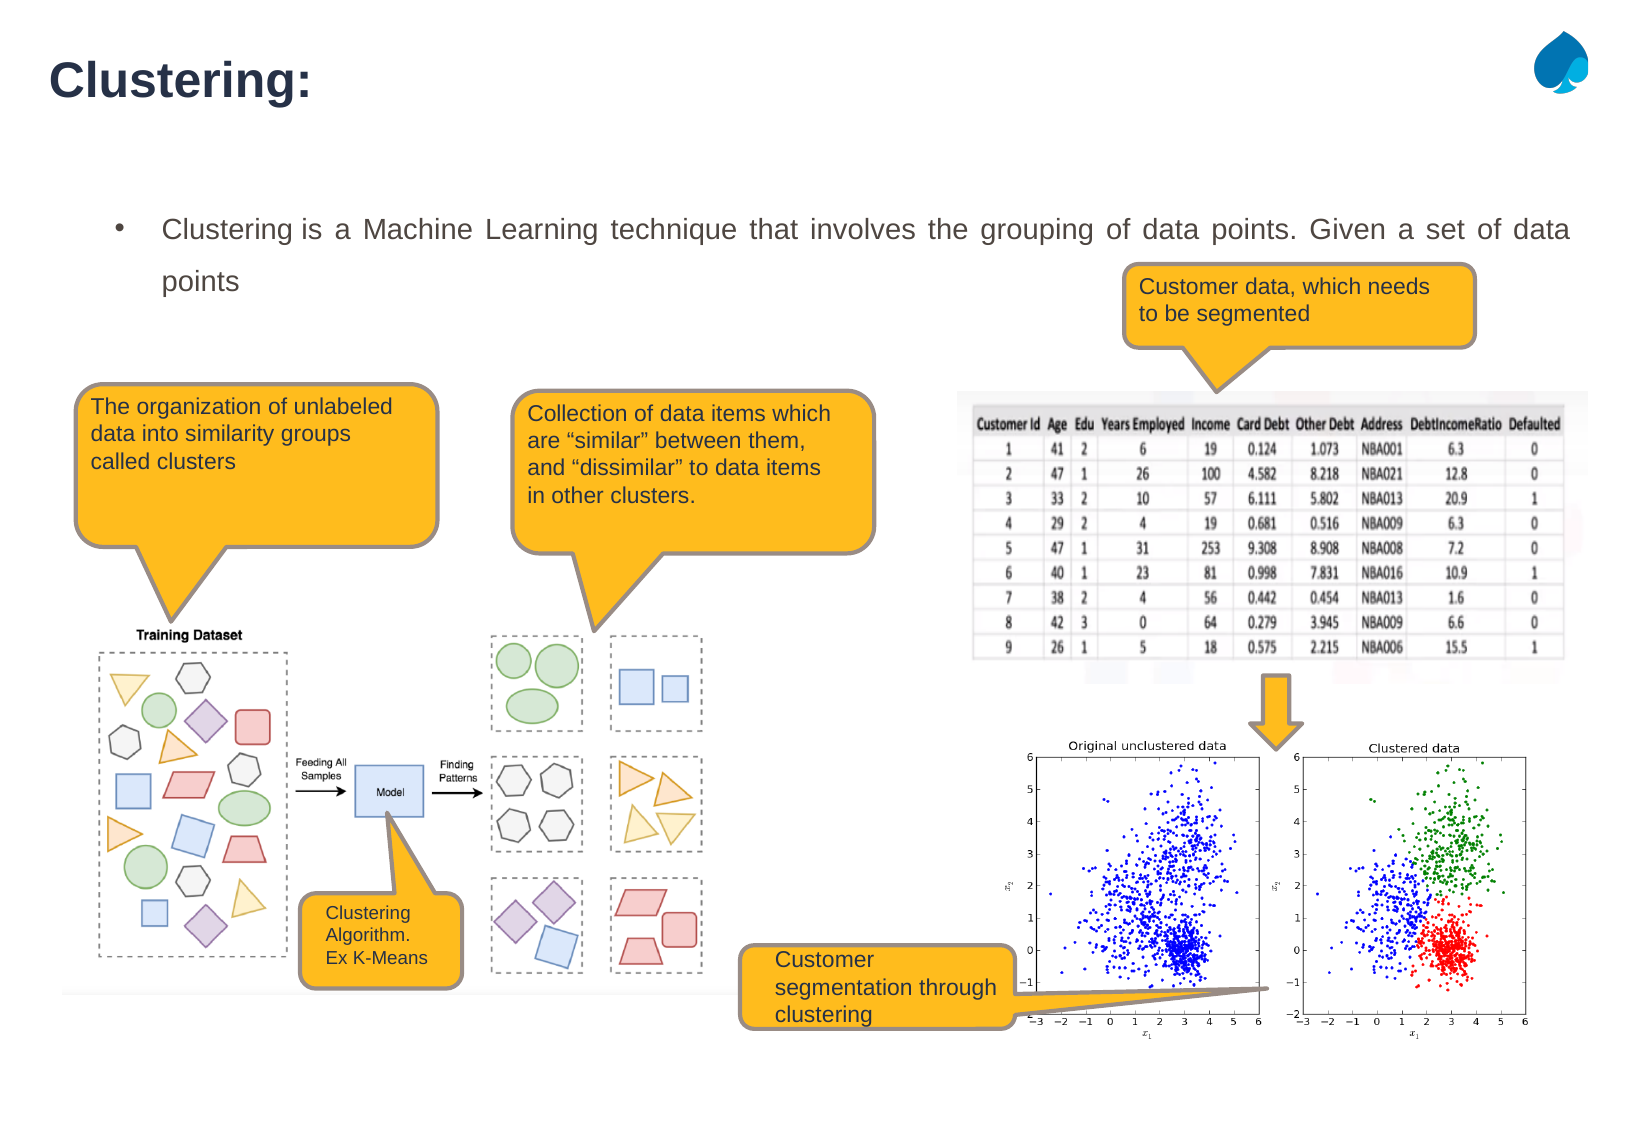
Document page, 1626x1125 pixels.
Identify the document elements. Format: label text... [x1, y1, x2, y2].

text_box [740, 937, 1018, 1036]
picture [957, 391, 1588, 684]
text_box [75, 384, 438, 547]
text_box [299, 893, 463, 989]
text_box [512, 390, 875, 554]
text_box Clustering: [0, 0, 1625, 165]
picture [957, 725, 1588, 1046]
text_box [1124, 264, 1475, 363]
text_box [1250, 684, 1303, 725]
picture [62, 619, 760, 995]
text_box Clustering is a Machine Learning technique that involves the grouping of data points. Given a set of data points [99, 185, 1588, 418]
